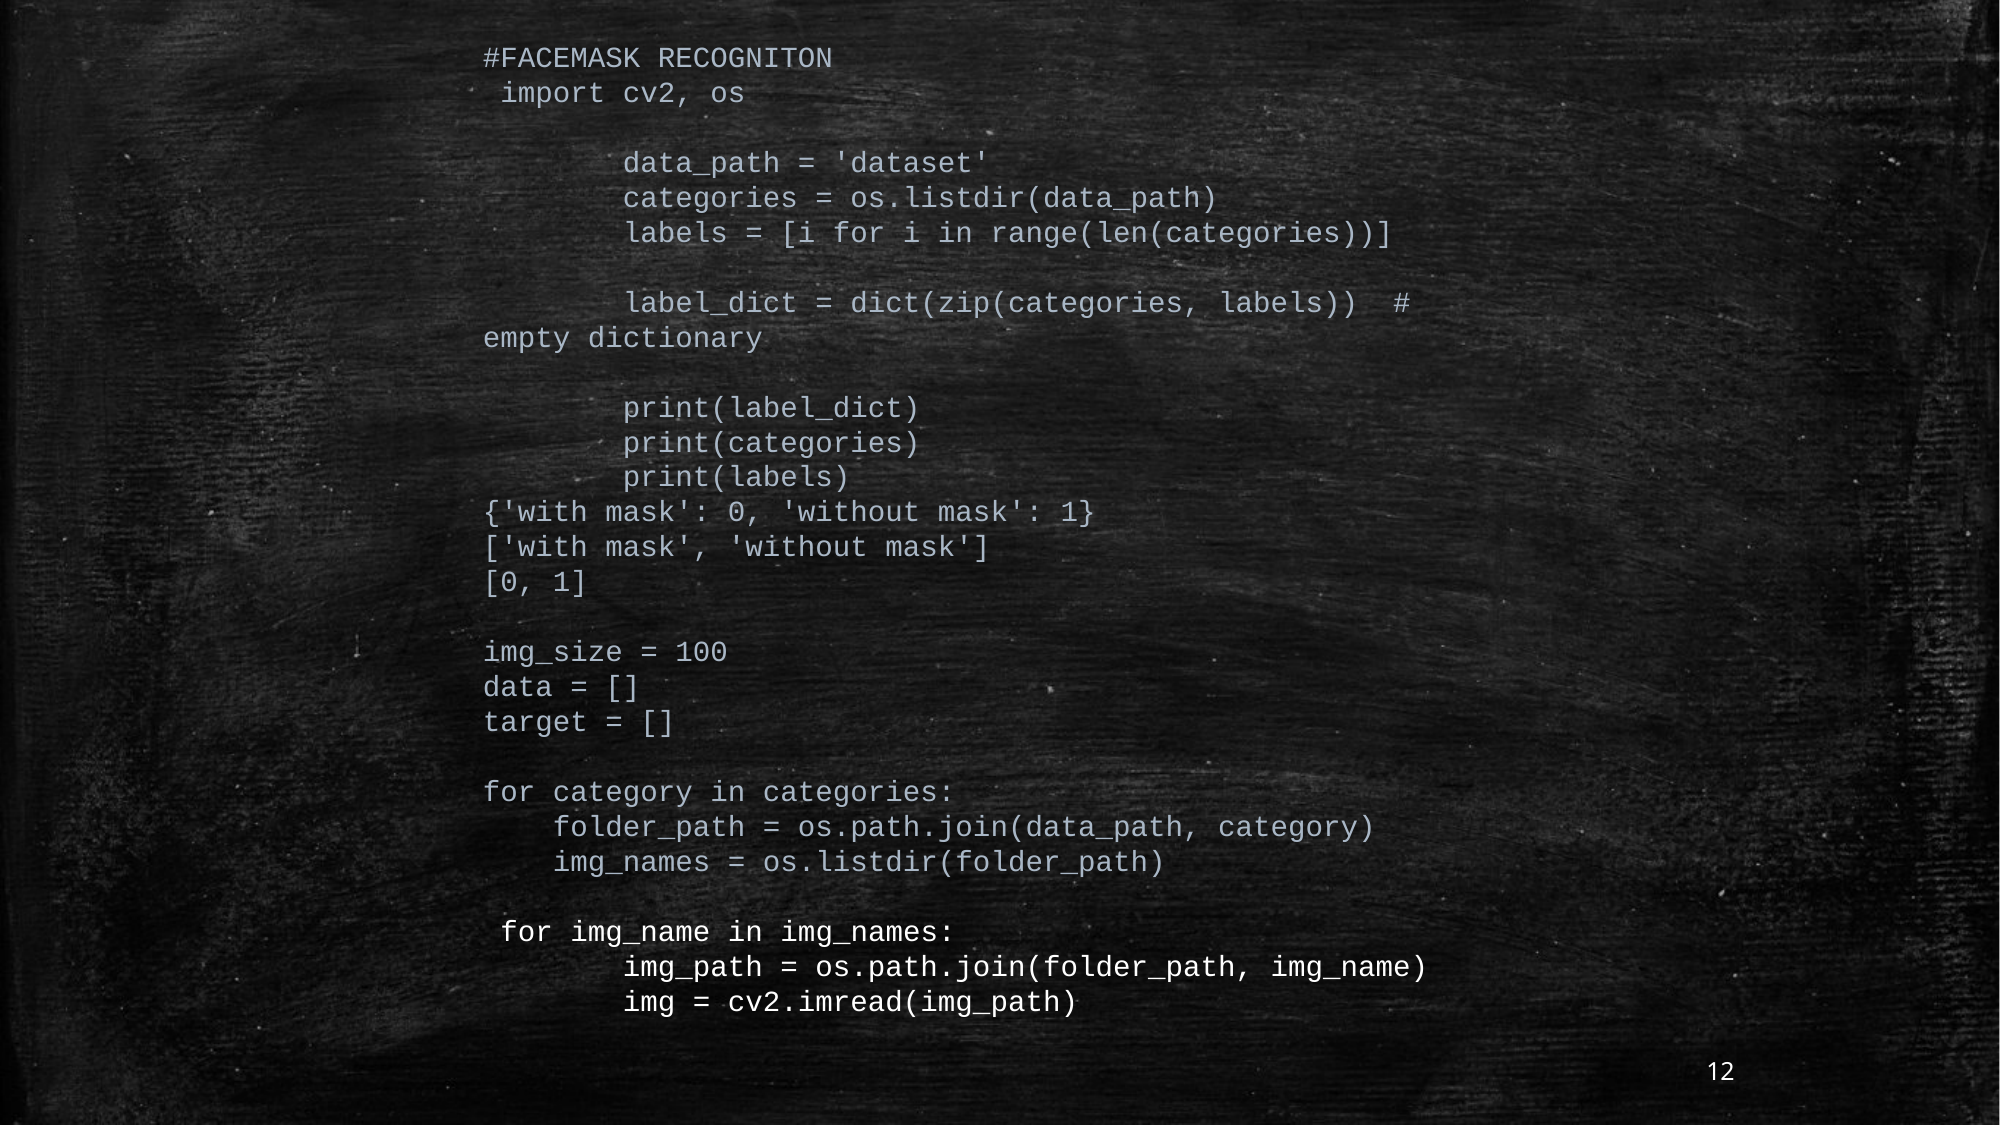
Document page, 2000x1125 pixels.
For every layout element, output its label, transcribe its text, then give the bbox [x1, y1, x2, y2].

slide_number 12 [1562, 1050, 1750, 1096]
text_box #FACEMASK RECOGNITON import cv2, os data_path = 'dataset' categories = os.listdir(data_path) labels = [i for i in range(len(categories))] label_dict = dict(zip(categories, labels)) # empty dictionary print(label_dict) print(categories) print(labels) {'with mask': 0, 'without mask': 1} ['with mask', 'without mask'] [0, 1] img_size = 100 data = [] target = [] for category in categories: folder_path = os.path.join(data_path, category) img_names = os.listdir(folder_path) for img_name in img_names: img_path = os.path.join(folder_path, img_name) img = cv2.imread(img_path) [468, 30, 1500, 1125]
